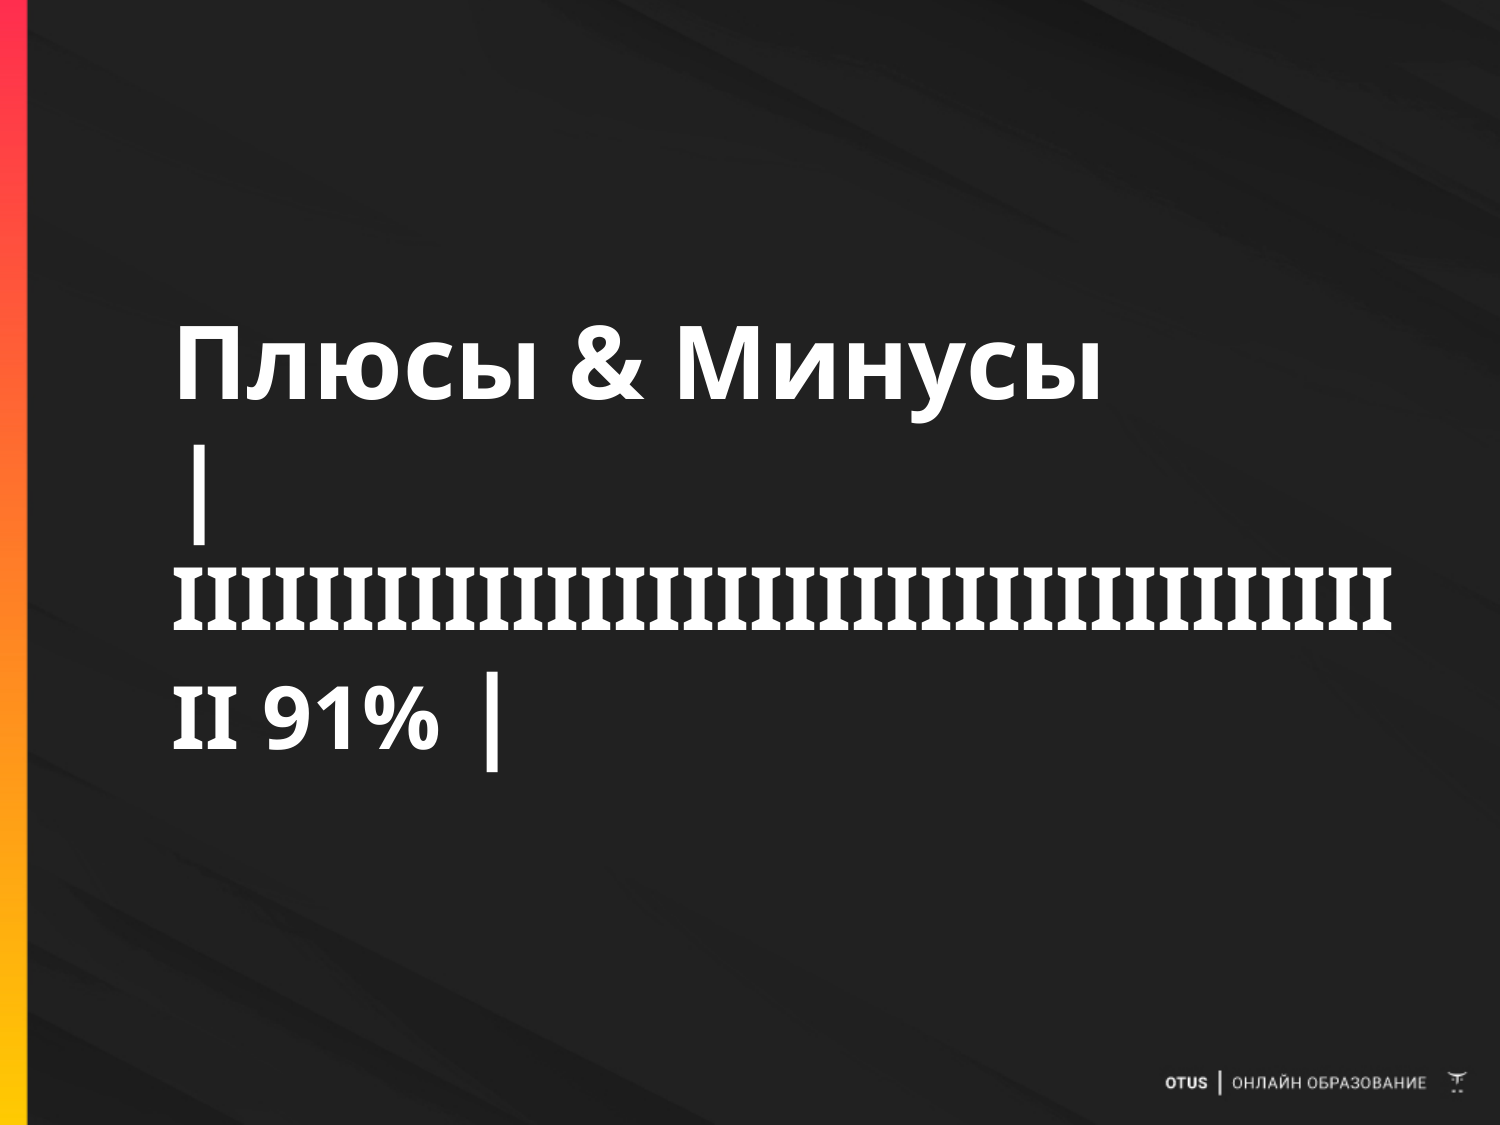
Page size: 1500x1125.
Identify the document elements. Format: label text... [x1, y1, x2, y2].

picture [0, 0, 1500, 1125]
title Плюсы & Минусы |IIIIIIIIIIIIIIIIIIIIIIIIIIIIIIIIIIIIII 91% | [156, 86, 1421, 982]
